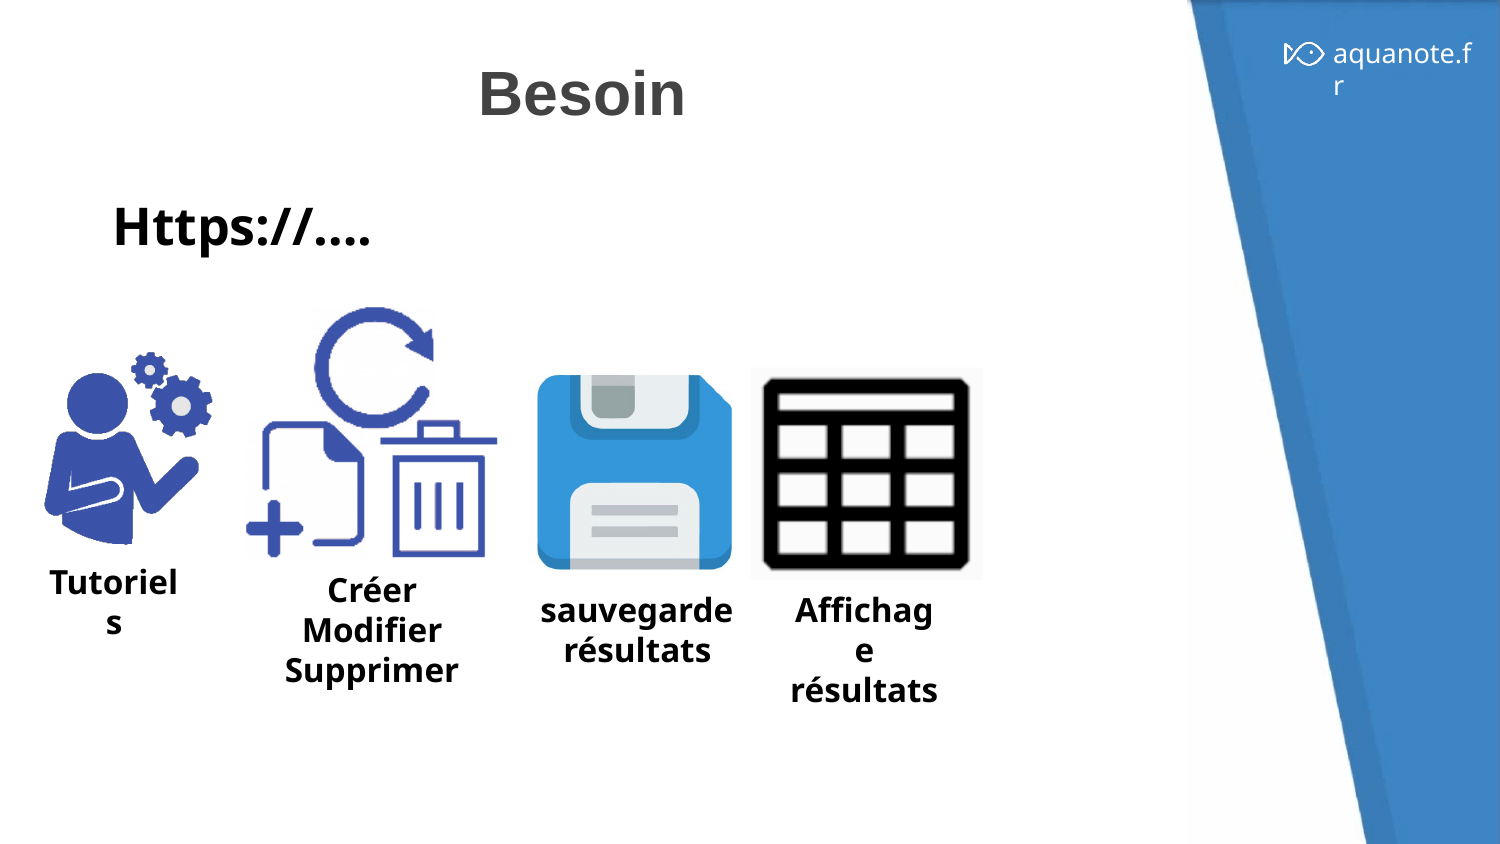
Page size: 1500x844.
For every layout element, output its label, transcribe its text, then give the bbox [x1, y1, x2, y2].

text_box Tutoriels [26, 545, 202, 656]
text_box Https://…. [97, 178, 930, 272]
picture [1187, 0, 1500, 844]
picture [244, 306, 983, 581]
text_box sauvegarde résultats [525, 585, 750, 685]
text_box Créer Modifier Supprimer [256, 568, 489, 705]
text_box Besoin [135, 38, 1031, 143]
text_box Affichage résultats [773, 588, 956, 725]
picture [37, 344, 213, 547]
